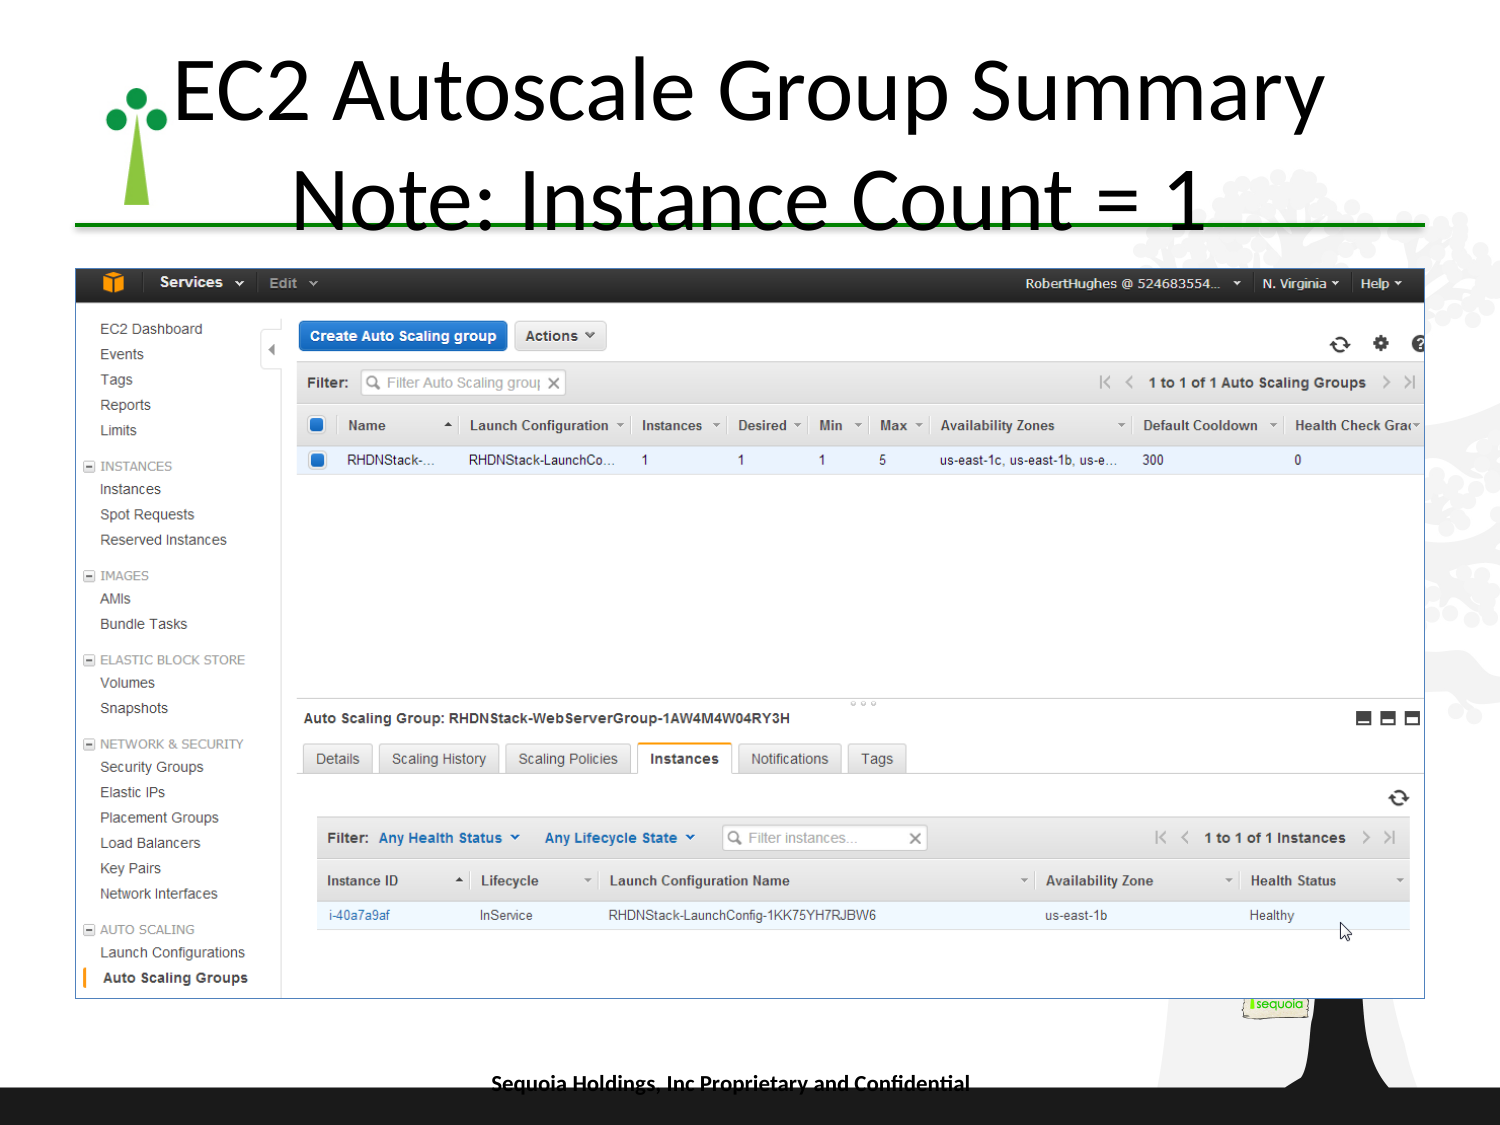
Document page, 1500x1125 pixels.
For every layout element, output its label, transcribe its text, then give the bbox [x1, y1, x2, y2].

footer Sequoia Holdings, Inc Proprietary and Confidential [375, 1062, 1088, 1103]
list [74, 268, 1426, 1000]
title EC2 Autoscale Group Summary Note: Instance Count = 1 [74, 44, 1426, 233]
picture [0, 0, 1500, 1125]
